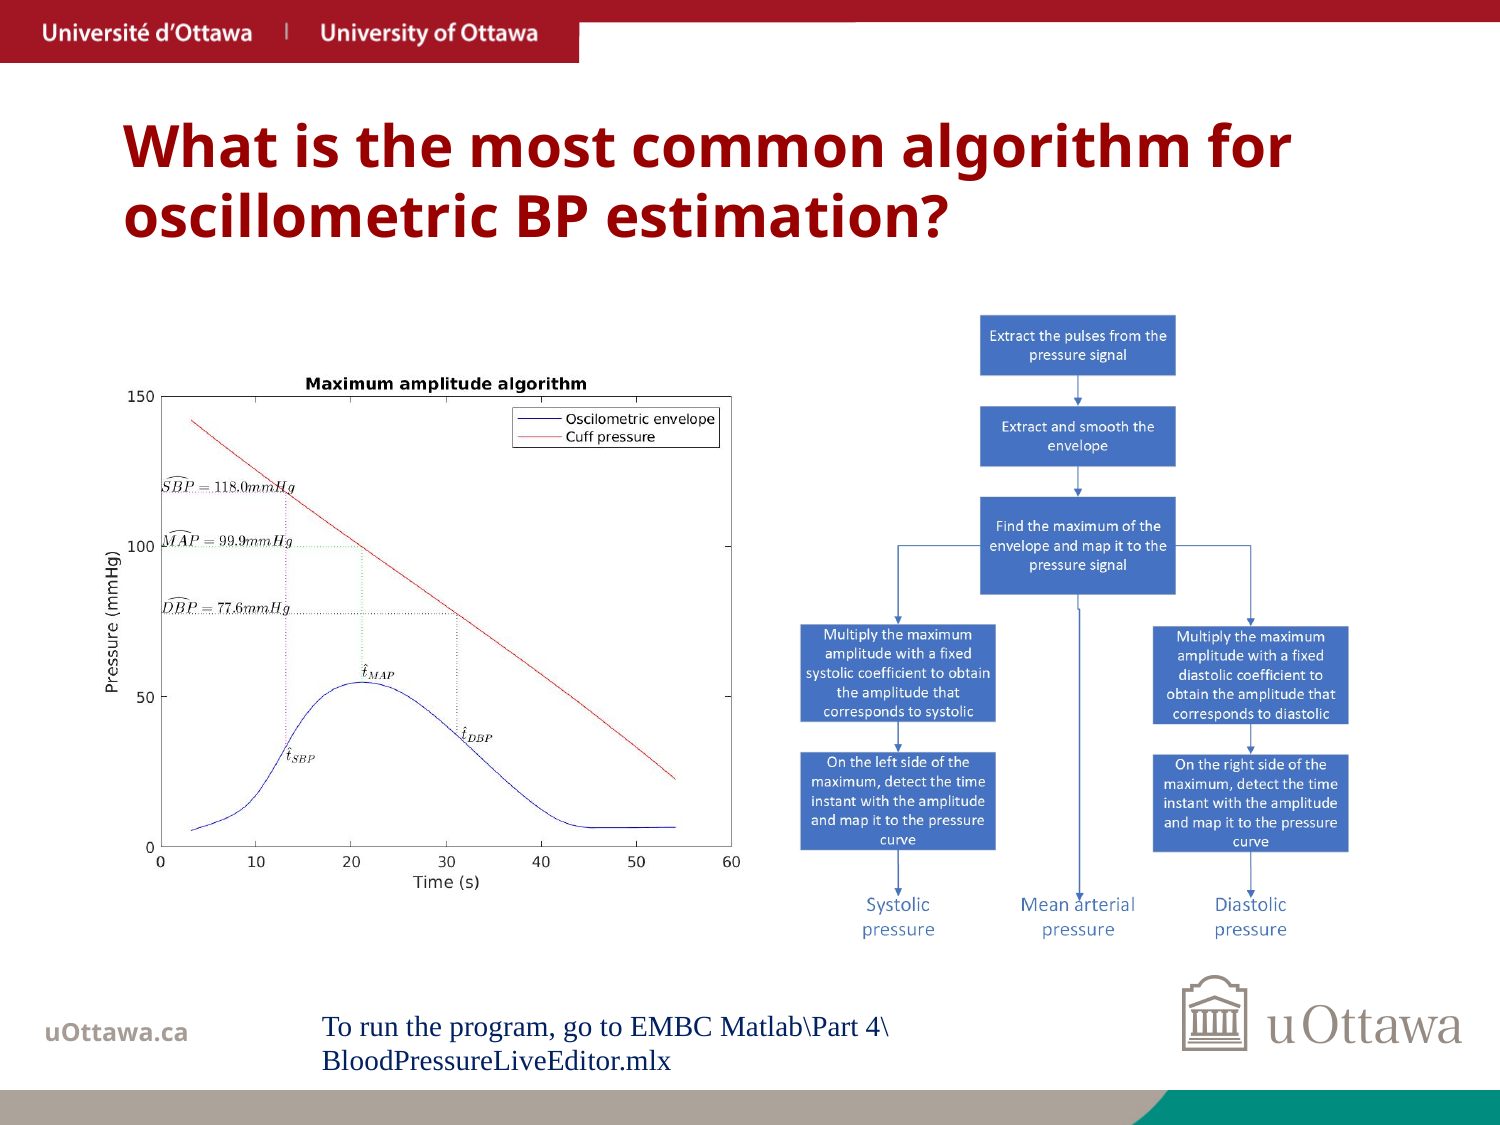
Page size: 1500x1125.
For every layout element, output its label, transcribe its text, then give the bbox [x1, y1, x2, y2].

picture [0, 1090, 1500, 1125]
picture [1182, 975, 1462, 1051]
text_box To run the program, go to EMBC Matlab\Part 4\BloodPressureLiveEditor.mlx [307, 999, 1060, 1085]
title What is the most common algorithm for oscillometric BP estimation? [108, 103, 1392, 254]
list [797, 313, 1350, 952]
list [102, 375, 741, 891]
picture [0, 0, 1500, 63]
